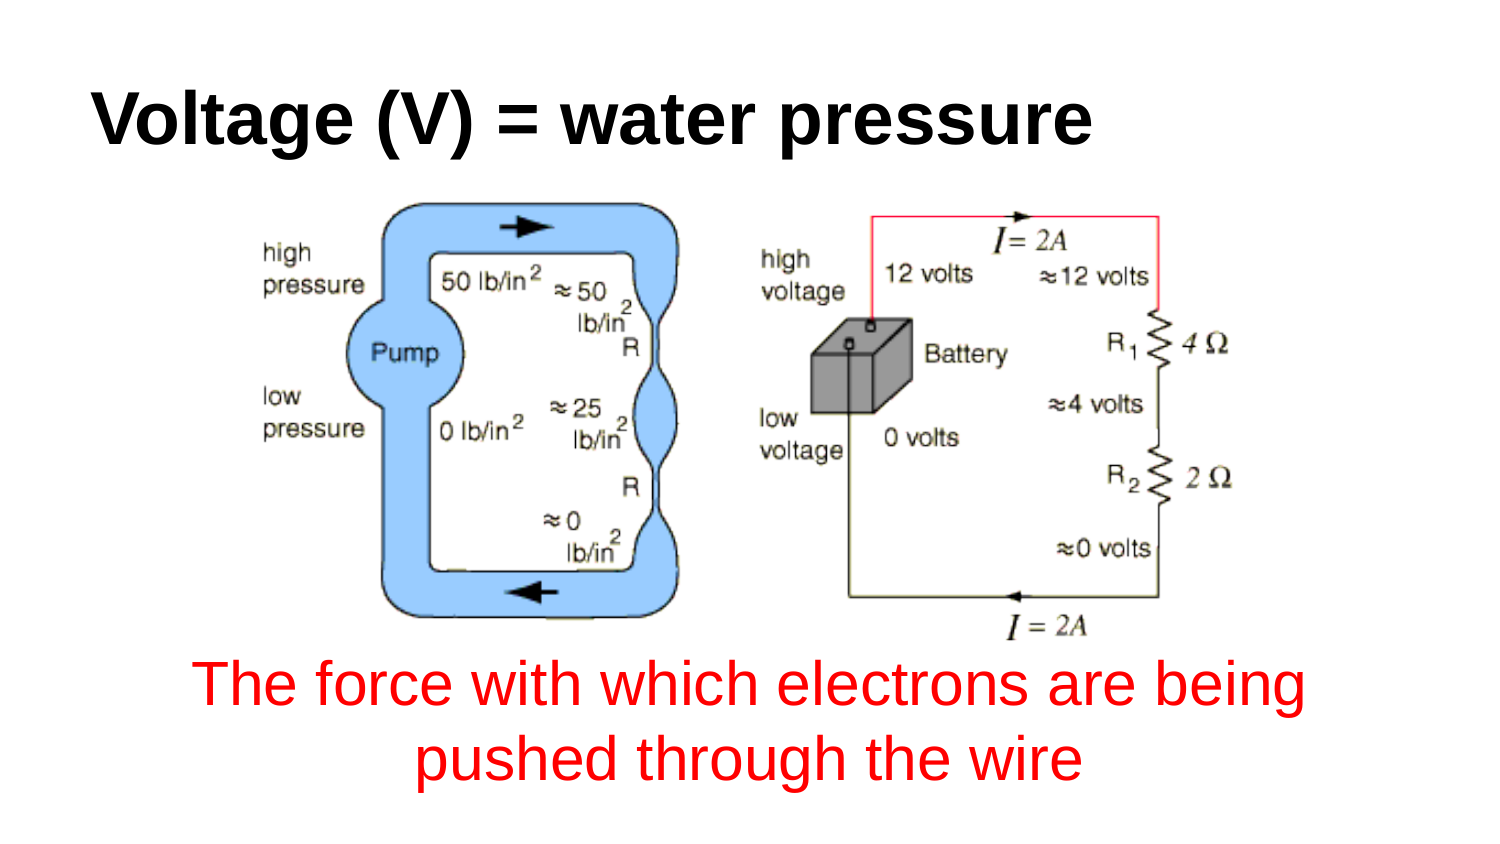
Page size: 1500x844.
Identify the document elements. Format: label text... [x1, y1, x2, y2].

picture [247, 183, 1253, 661]
title Voltage (V) = water pressure [75, 33, 1425, 175]
list The force with which electrons are being pushed through the wire [75, 196, 1425, 808]
